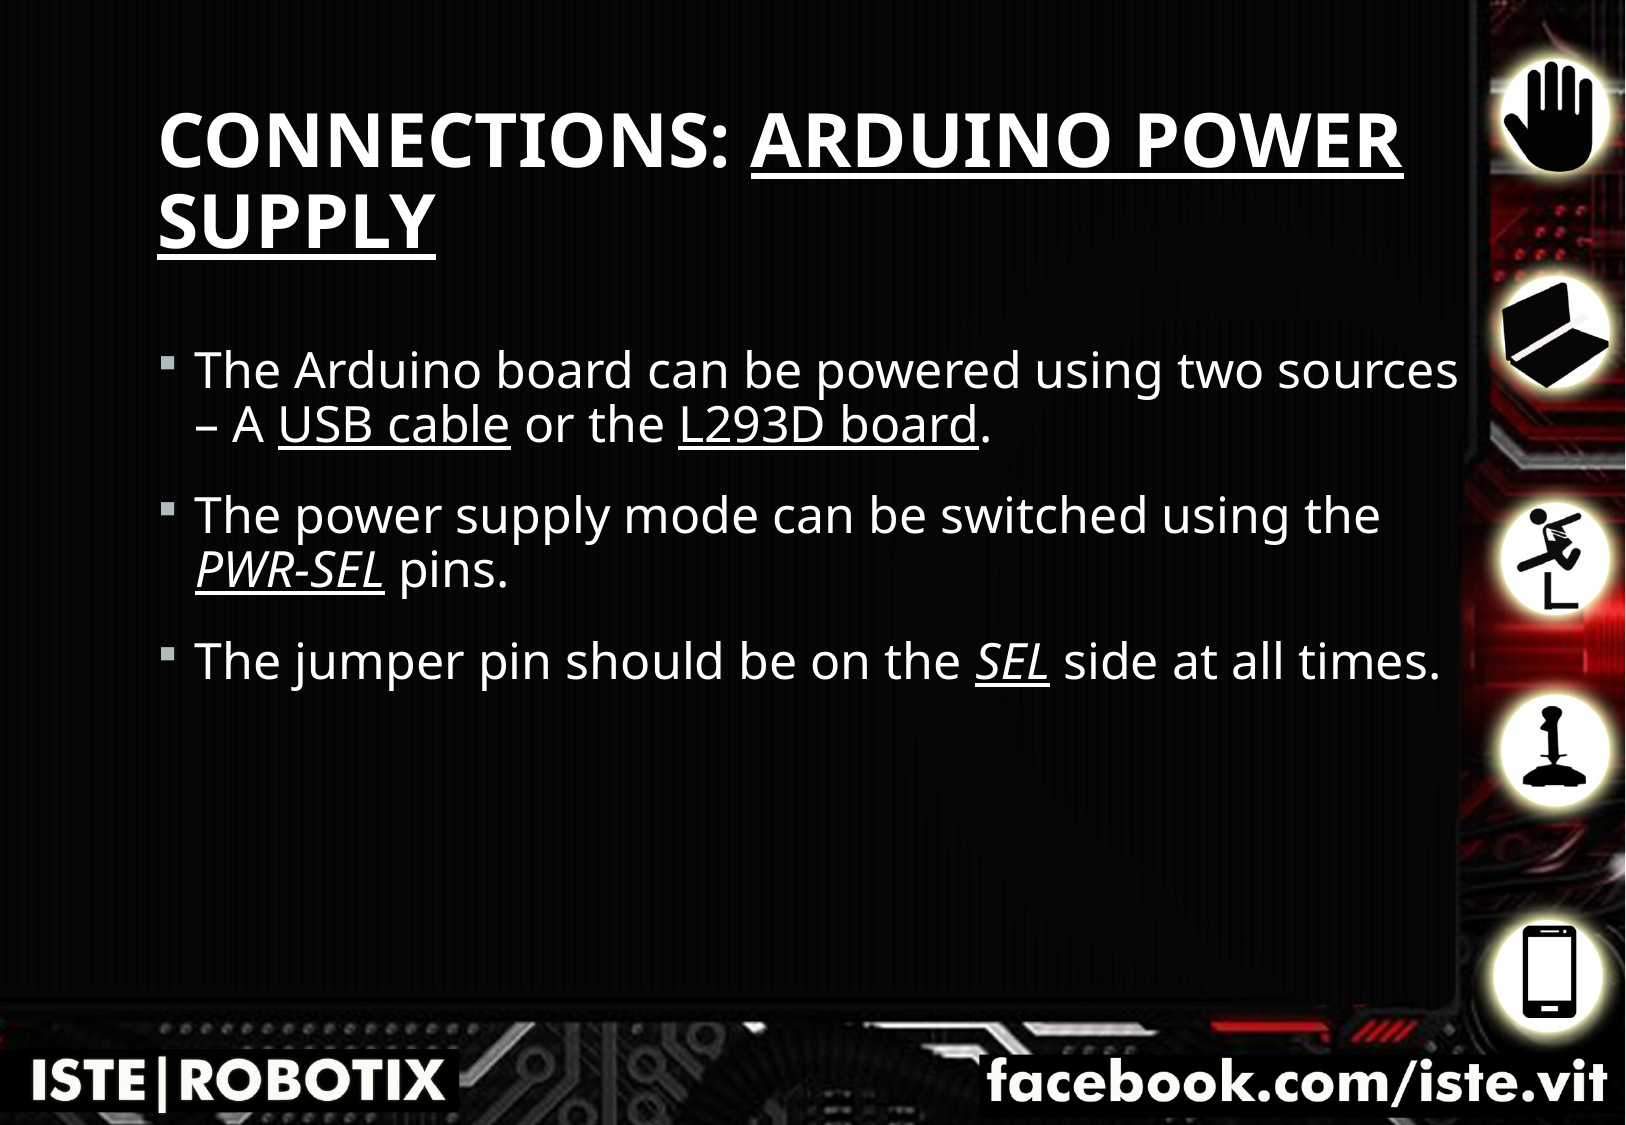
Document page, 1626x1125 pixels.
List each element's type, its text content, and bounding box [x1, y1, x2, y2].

list The Arduino board can be powered using two sources – A USB cable or the L293D board. The power supply mode can be switched using the PWR-SEL pins. The jumper pin should be on the SEL side at all times. [142, 337, 1483, 933]
picture [0, 0, 1626, 1125]
title Connections: Arduino Power Supply [142, 92, 1483, 273]
